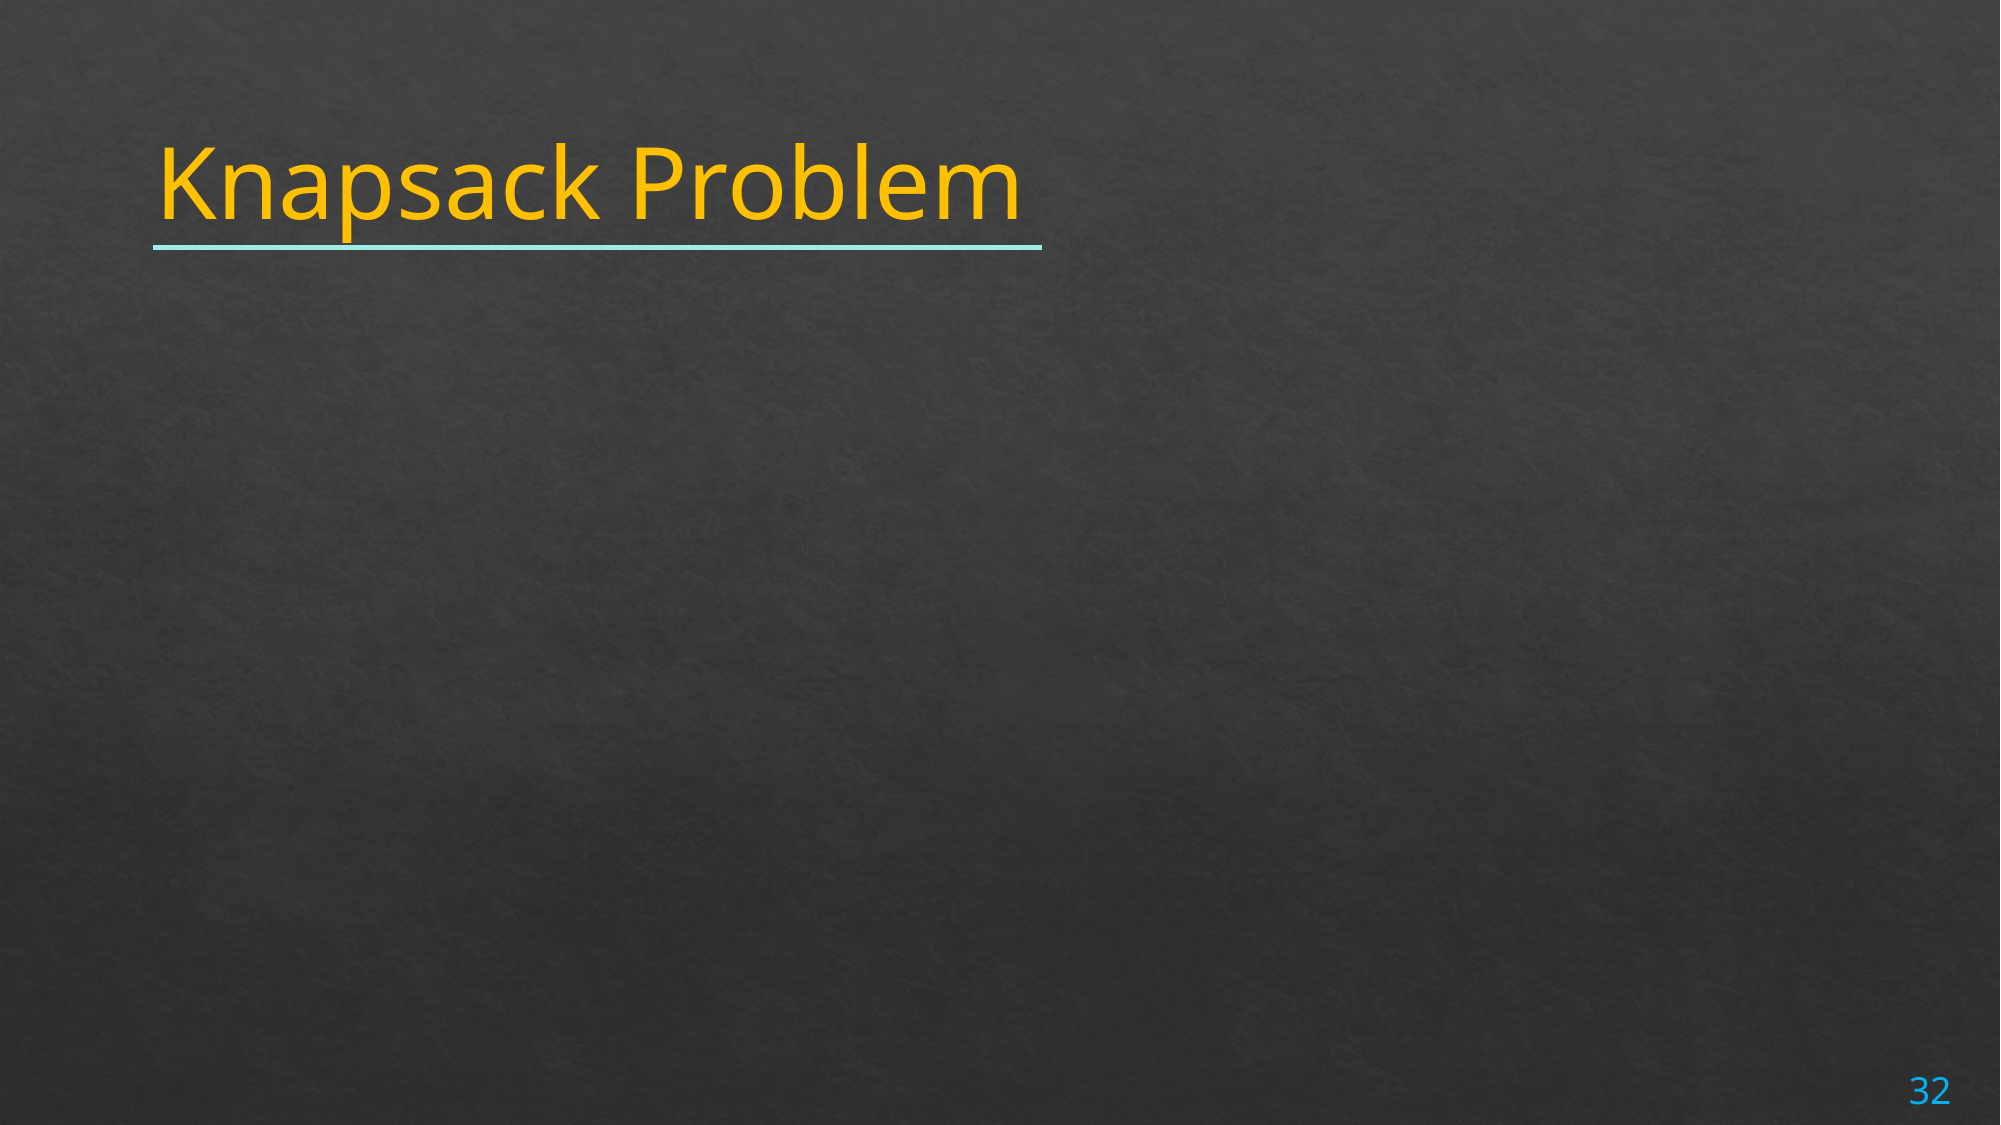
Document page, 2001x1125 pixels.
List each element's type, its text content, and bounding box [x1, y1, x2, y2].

title Knapsack Problem [140, 64, 1871, 248]
text_box [0, 0, 2000, 1125]
